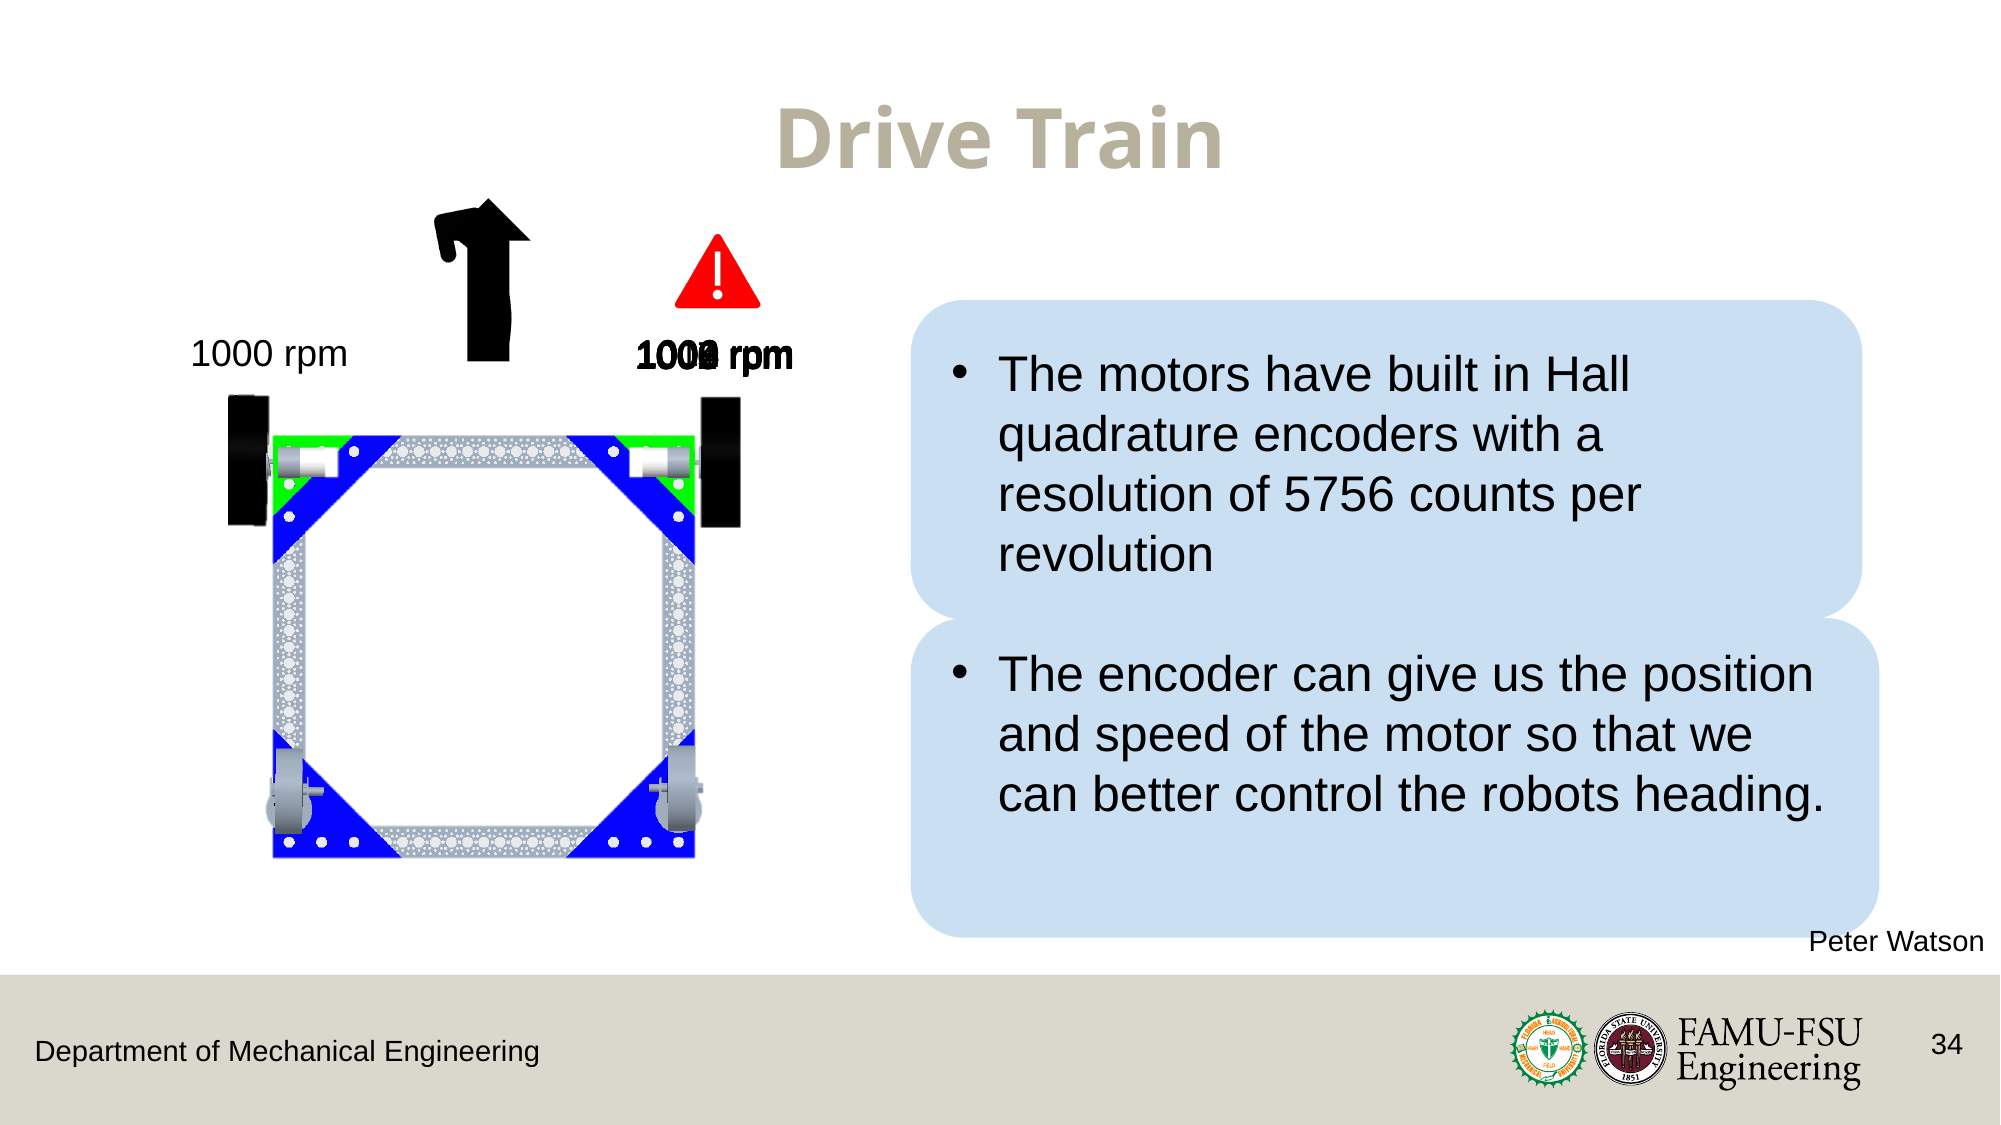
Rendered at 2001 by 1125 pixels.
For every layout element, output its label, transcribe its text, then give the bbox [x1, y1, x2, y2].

title Drive Train [137, 30, 1863, 195]
text_box The motors have built in Hall quadrature encoders with a resolution of 5756 counts per revolution The encoder can give us the position and speed of the motor so that we can better control the robots heading. [936, 334, 1844, 889]
text_box 1000 rpm [619, 324, 1620, 385]
slide_number 34 [1862, 1017, 1978, 1078]
picture [192, 384, 759, 908]
picture [388, 193, 564, 369]
text_box [909, 620, 1881, 939]
text_box Peter Watson [1324, 914, 2000, 975]
text_box [909, 385, 936, 613]
text_box [467, 356, 510, 362]
text_box [920, 298, 1864, 608]
text_box [481, 198, 496, 205]
picture [670, 224, 765, 318]
text_box 1000 rpm [175, 321, 364, 382]
